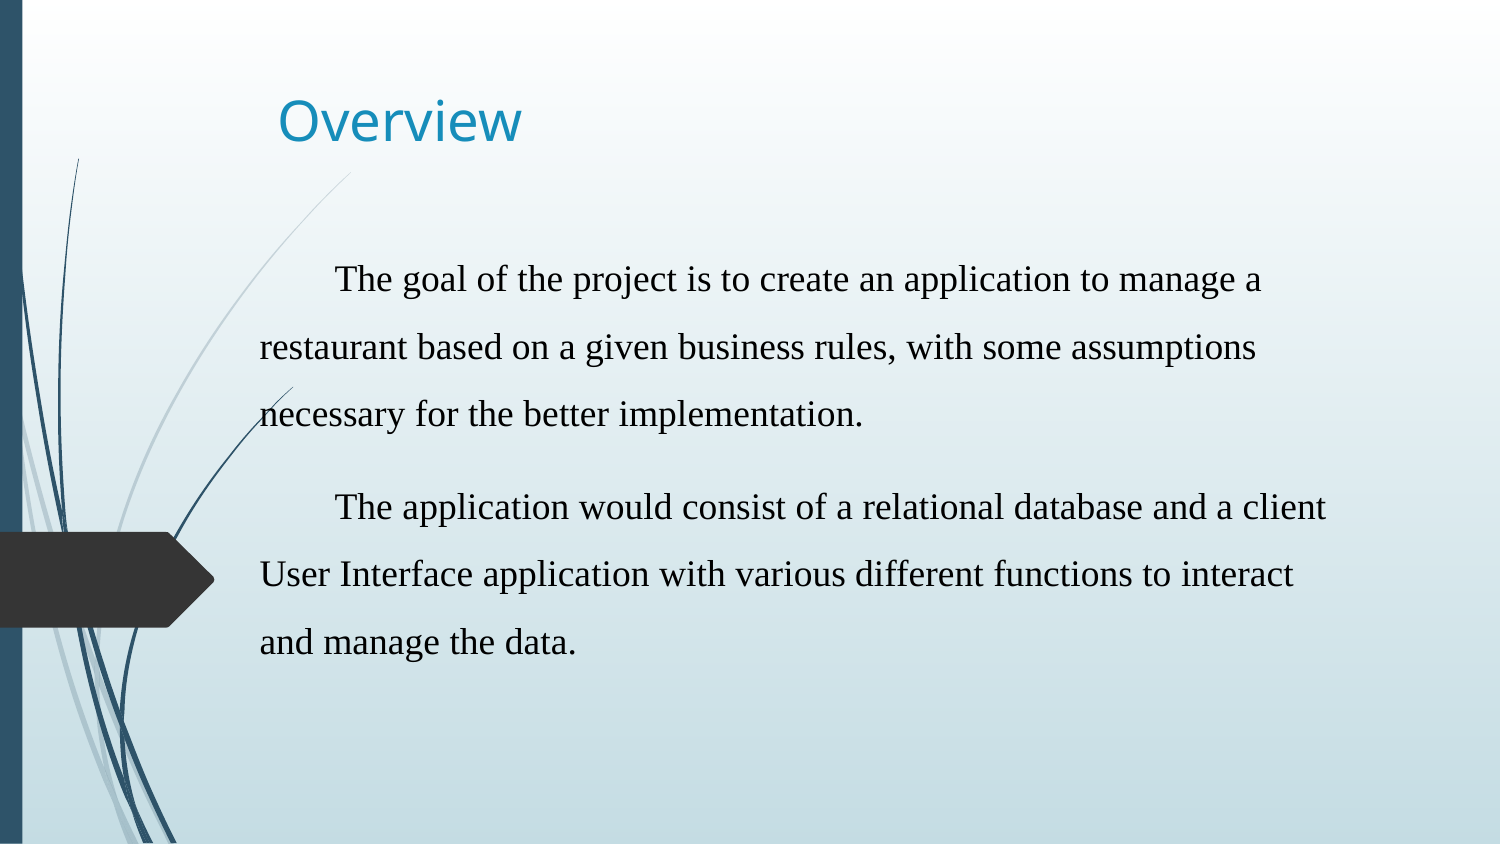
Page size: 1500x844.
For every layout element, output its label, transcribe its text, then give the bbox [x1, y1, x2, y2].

subtitle The goal of the project is to create an application to manage a restaurant based on a given business rules, with some assumptions necessary for the better implementation. The application would consist of a relational database and a client User Interface application with various different functions to interact and manage the data. [248, 226, 1354, 757]
title Overview [266, 79, 1354, 174]
